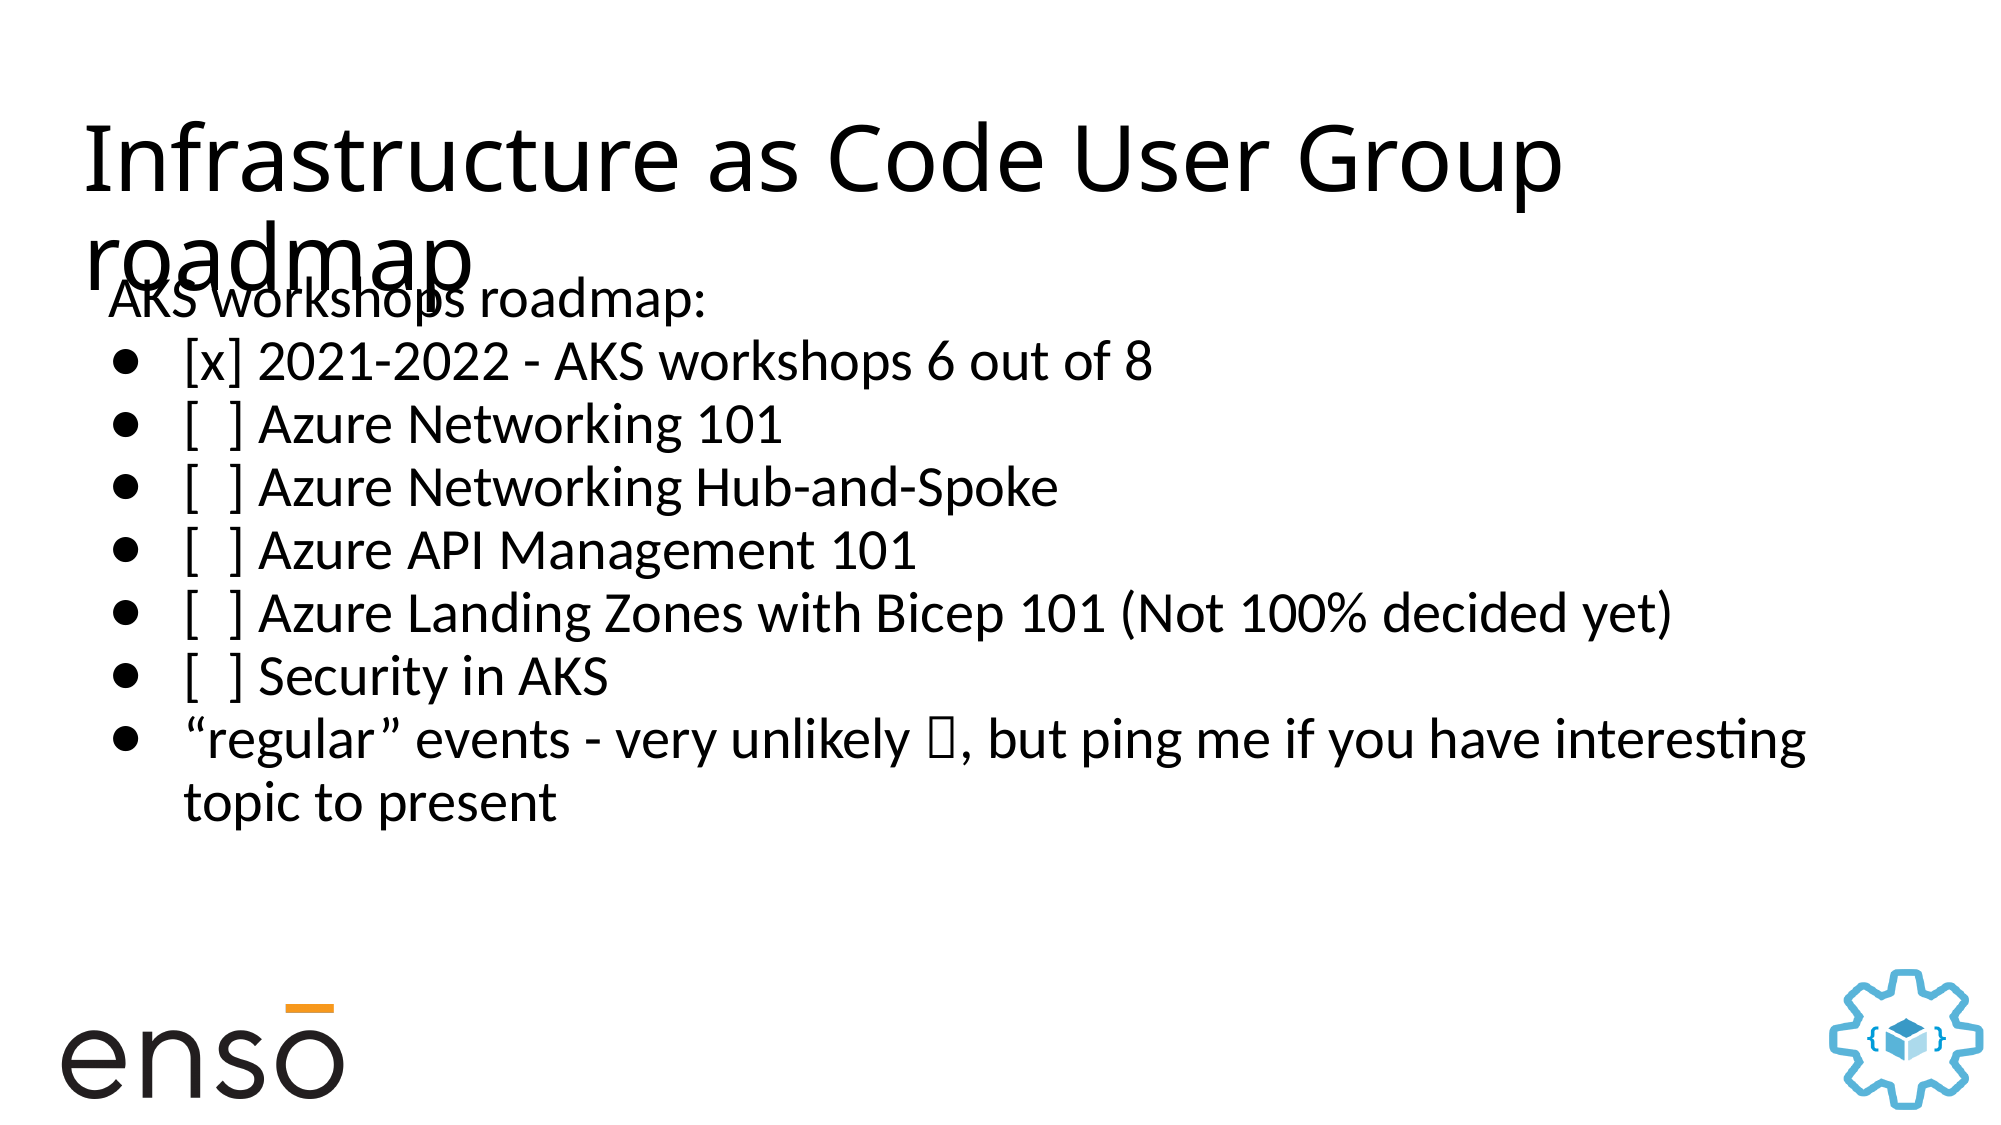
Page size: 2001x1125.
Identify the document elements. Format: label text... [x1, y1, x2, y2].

picture [61, 1004, 344, 1099]
picture [1812, 953, 2000, 1125]
title Infrastructure as Code User Group roadmap [68, 97, 1932, 223]
list AKS workshops roadmap: [x] 2021-2022 - AKS workshops 6 out of 8 [ ] Azure Networking 101 [ ] Azure Networking Hub-and-Spoke [ ] Azure API Management 101 [ ] Azure Landing Zones with Bicep 101 (Not 100% decided yet) [ ] Security in AKS “regular” events - very unlikely , but ping me if you have interesting topic to present [68, 252, 1932, 1000]
